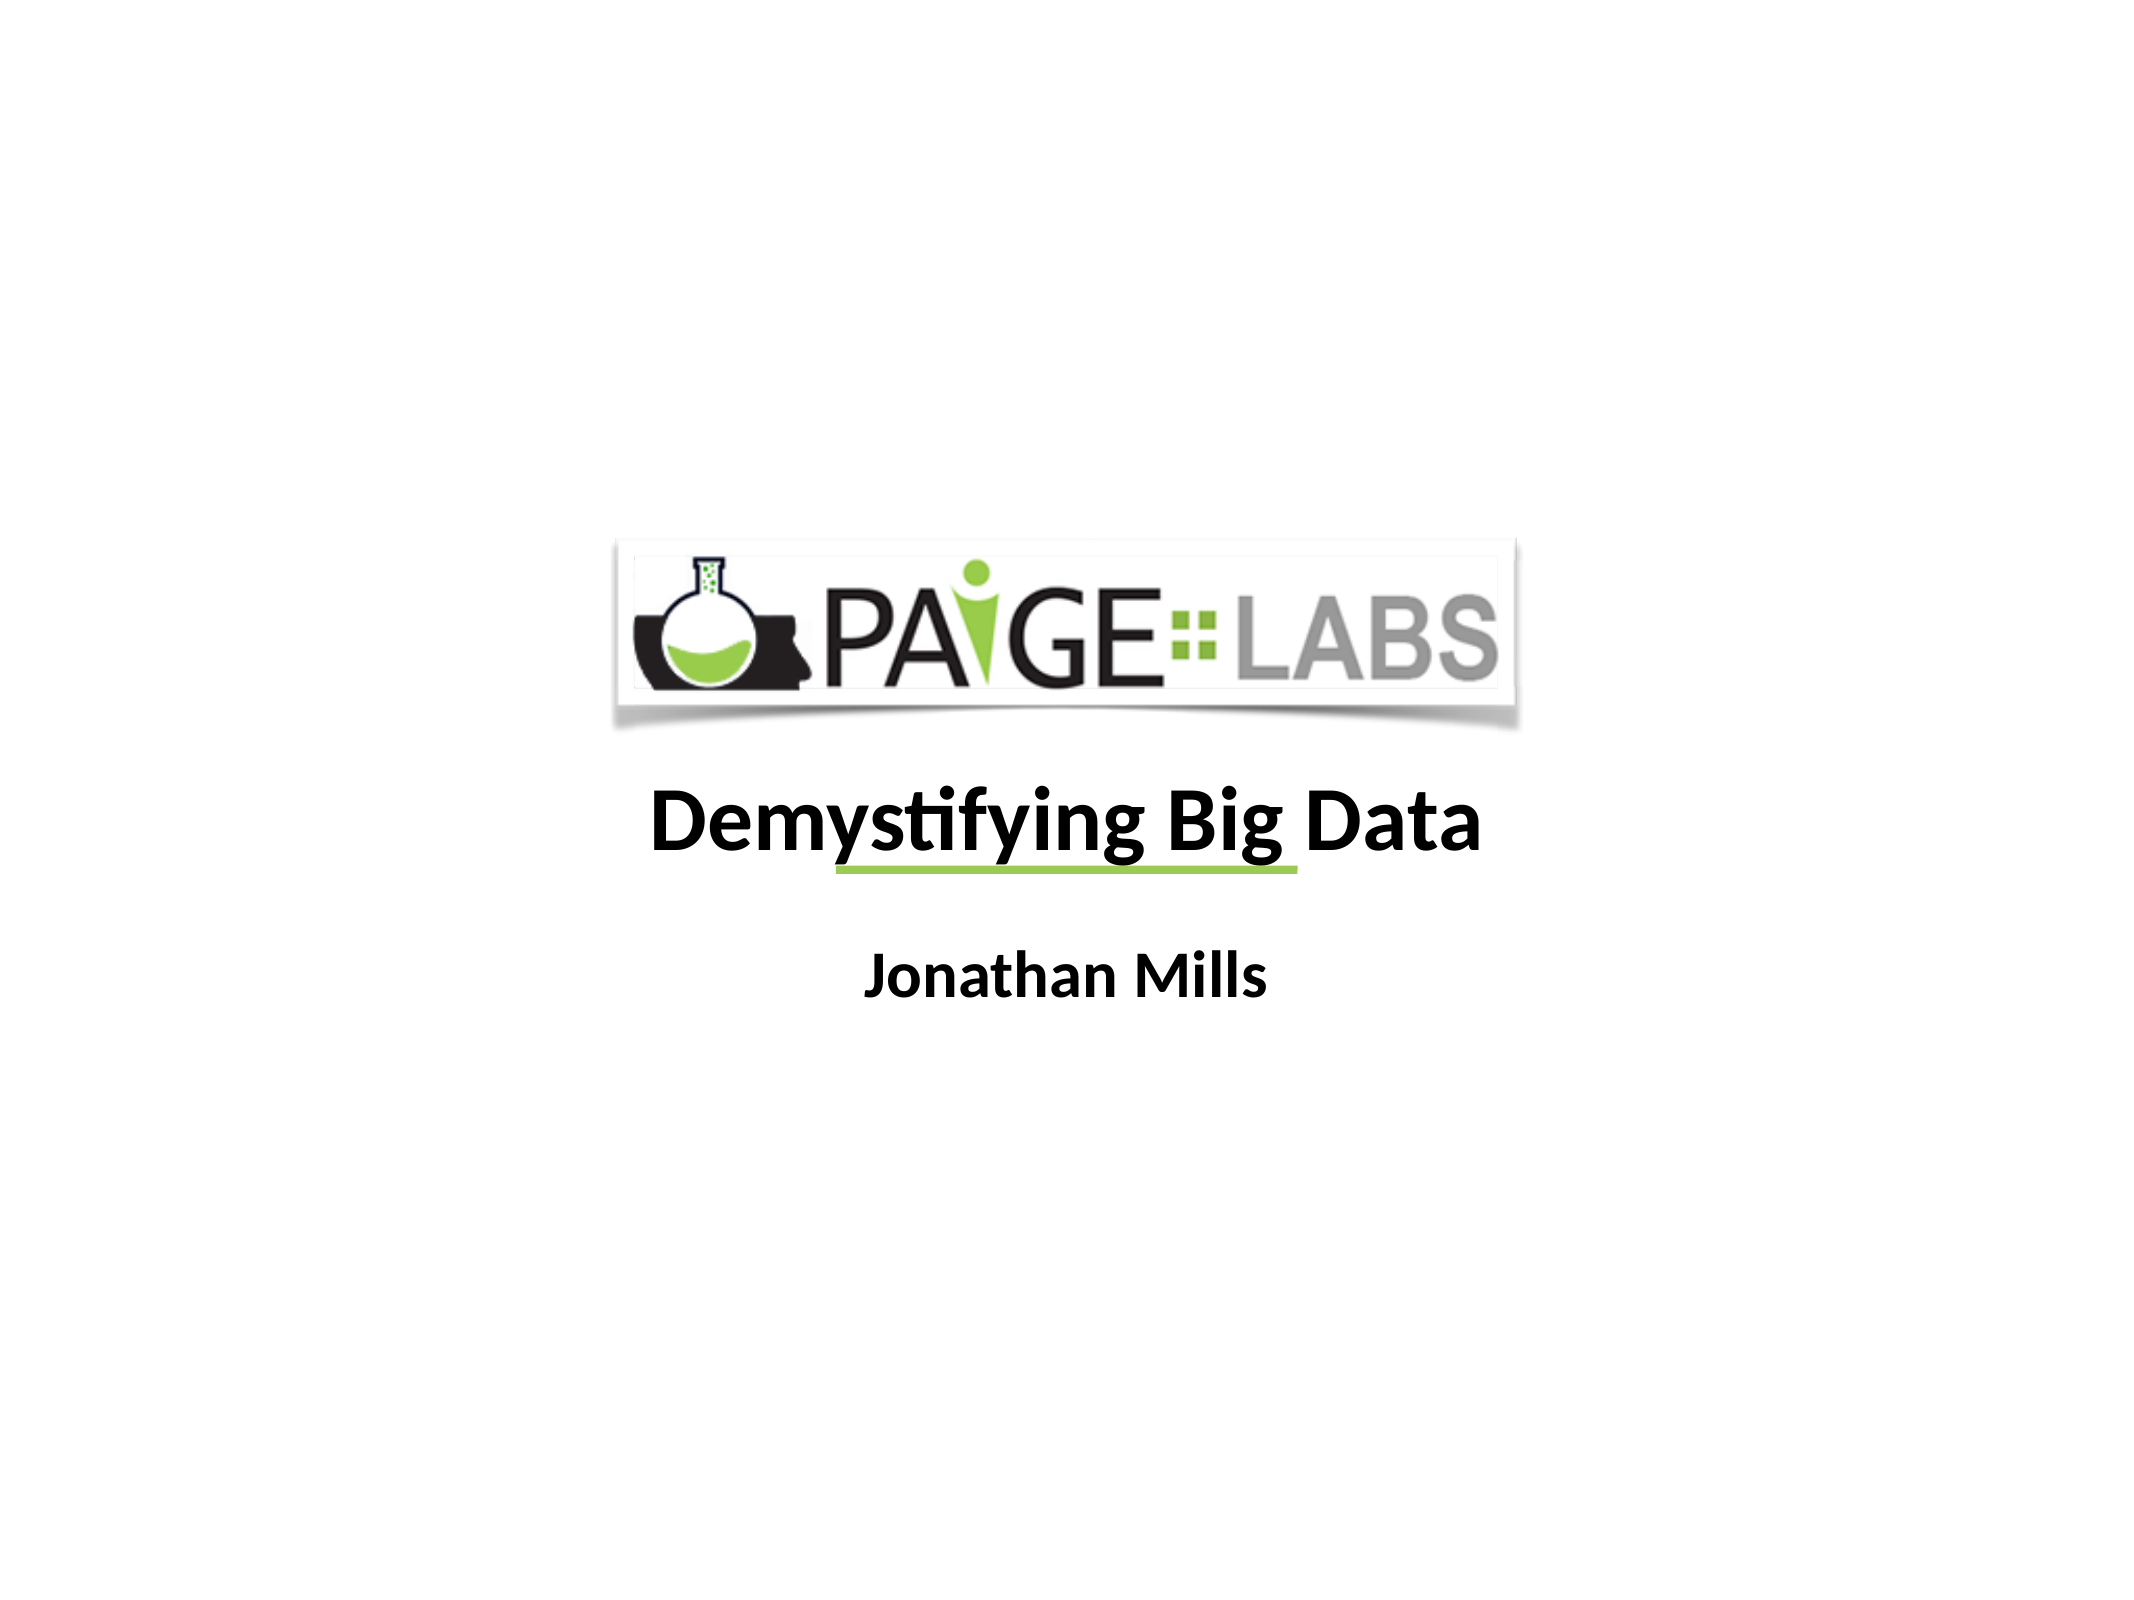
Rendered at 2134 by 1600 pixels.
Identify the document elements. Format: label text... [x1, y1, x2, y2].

text_box Jonathan Mills [856, 922, 1277, 1019]
title Demystifying Big Data [207, 730, 1926, 870]
picture [610, 538, 1523, 730]
